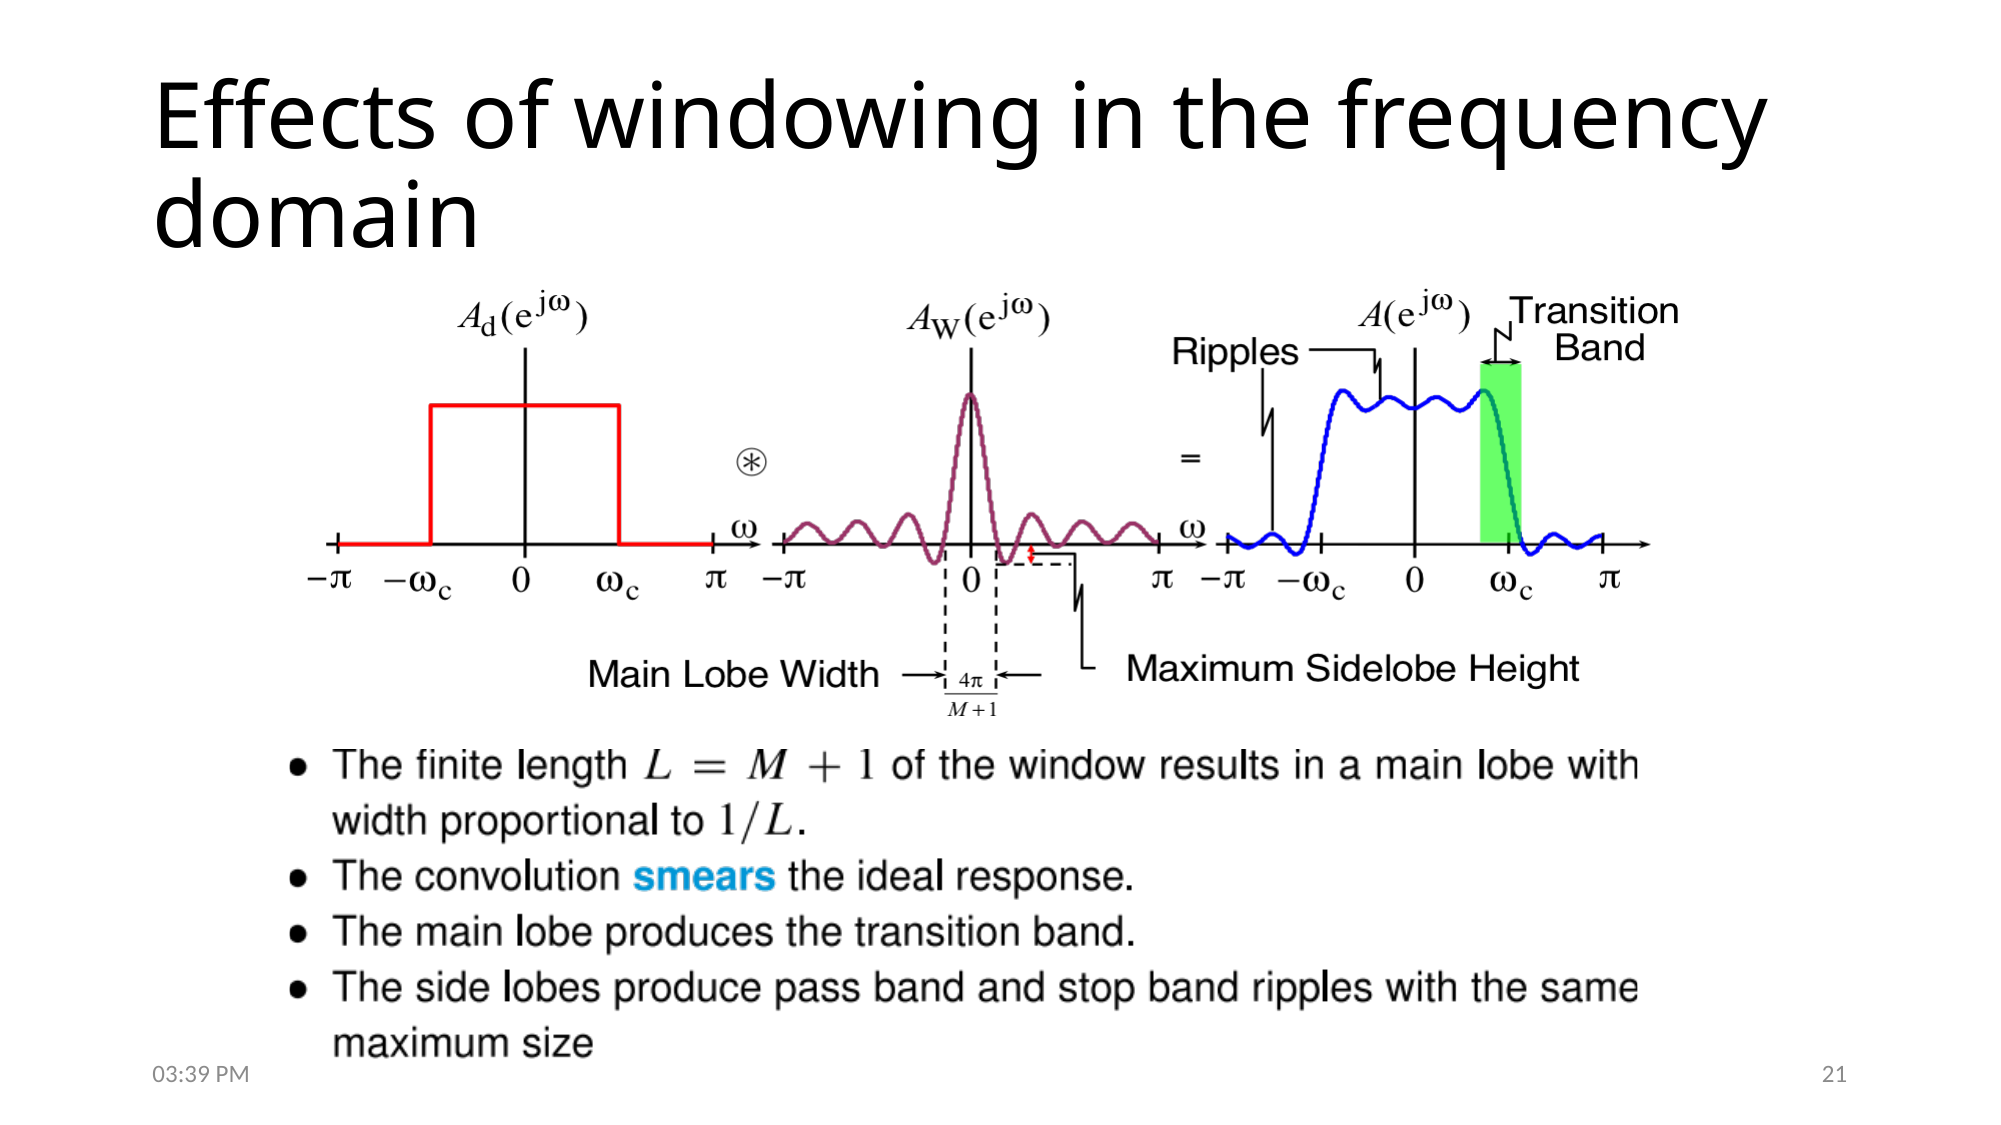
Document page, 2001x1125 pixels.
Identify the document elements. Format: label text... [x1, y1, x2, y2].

slide_number 21 [1412, 1042, 1863, 1103]
picture [289, 749, 1638, 1059]
picture [303, 277, 1697, 721]
title Effects of windowing in the frequency domain [137, 59, 1863, 278]
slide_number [137, 1042, 588, 1103]
